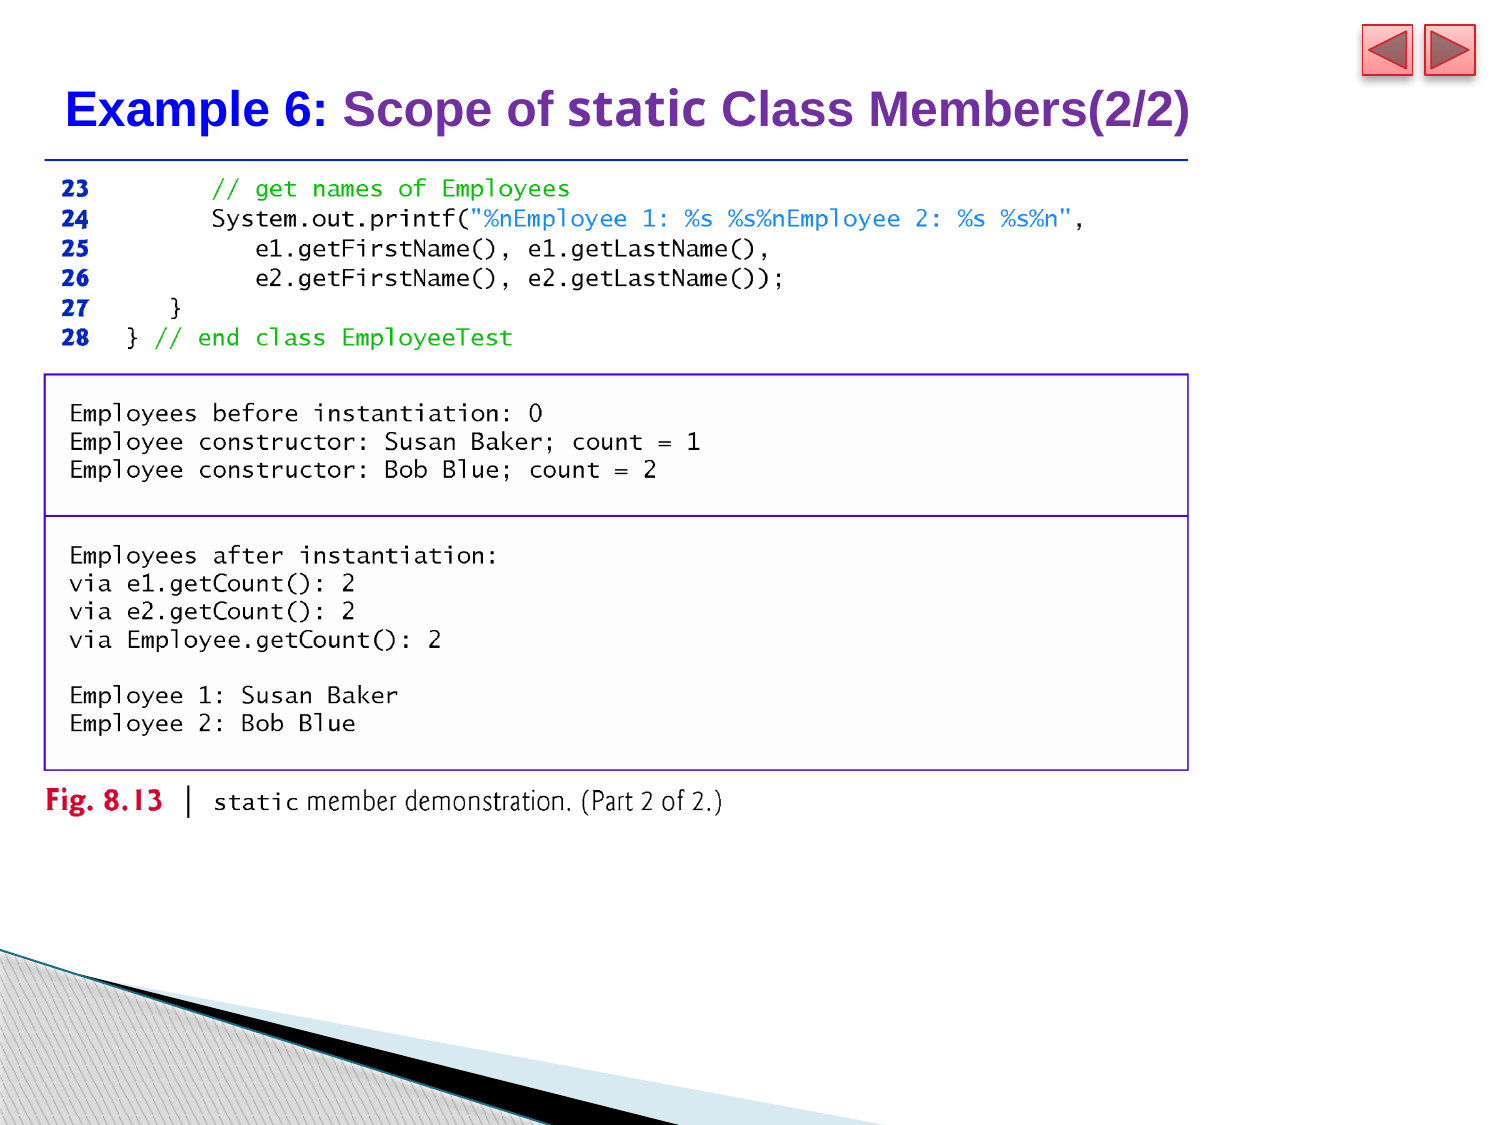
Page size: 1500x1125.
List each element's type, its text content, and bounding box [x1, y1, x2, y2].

text_box Example 6: Scope of static Class Members(2/2) [50, 69, 1288, 106]
picture [0, 106, 1500, 1018]
